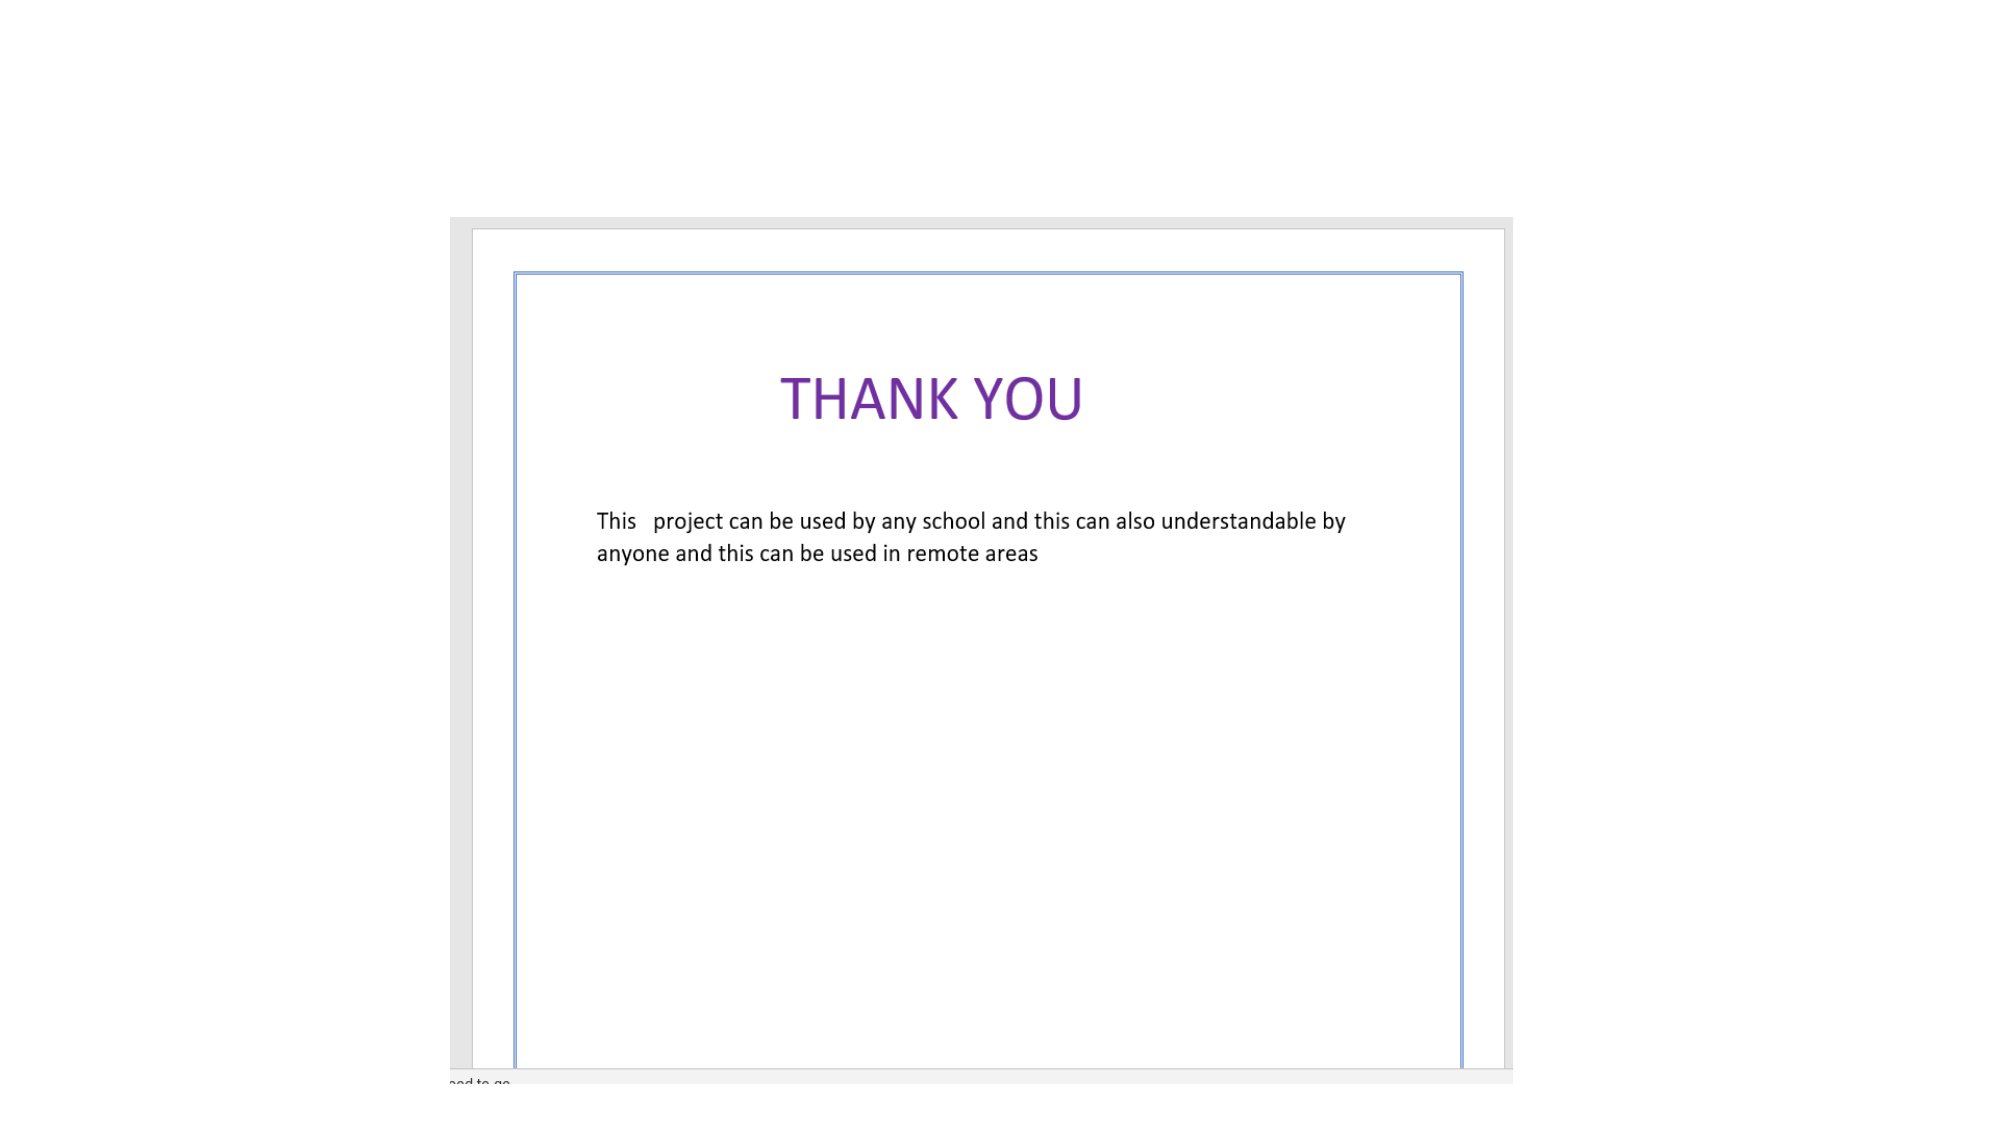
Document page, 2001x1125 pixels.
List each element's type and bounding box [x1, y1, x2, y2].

picture [449, 217, 1514, 1084]
